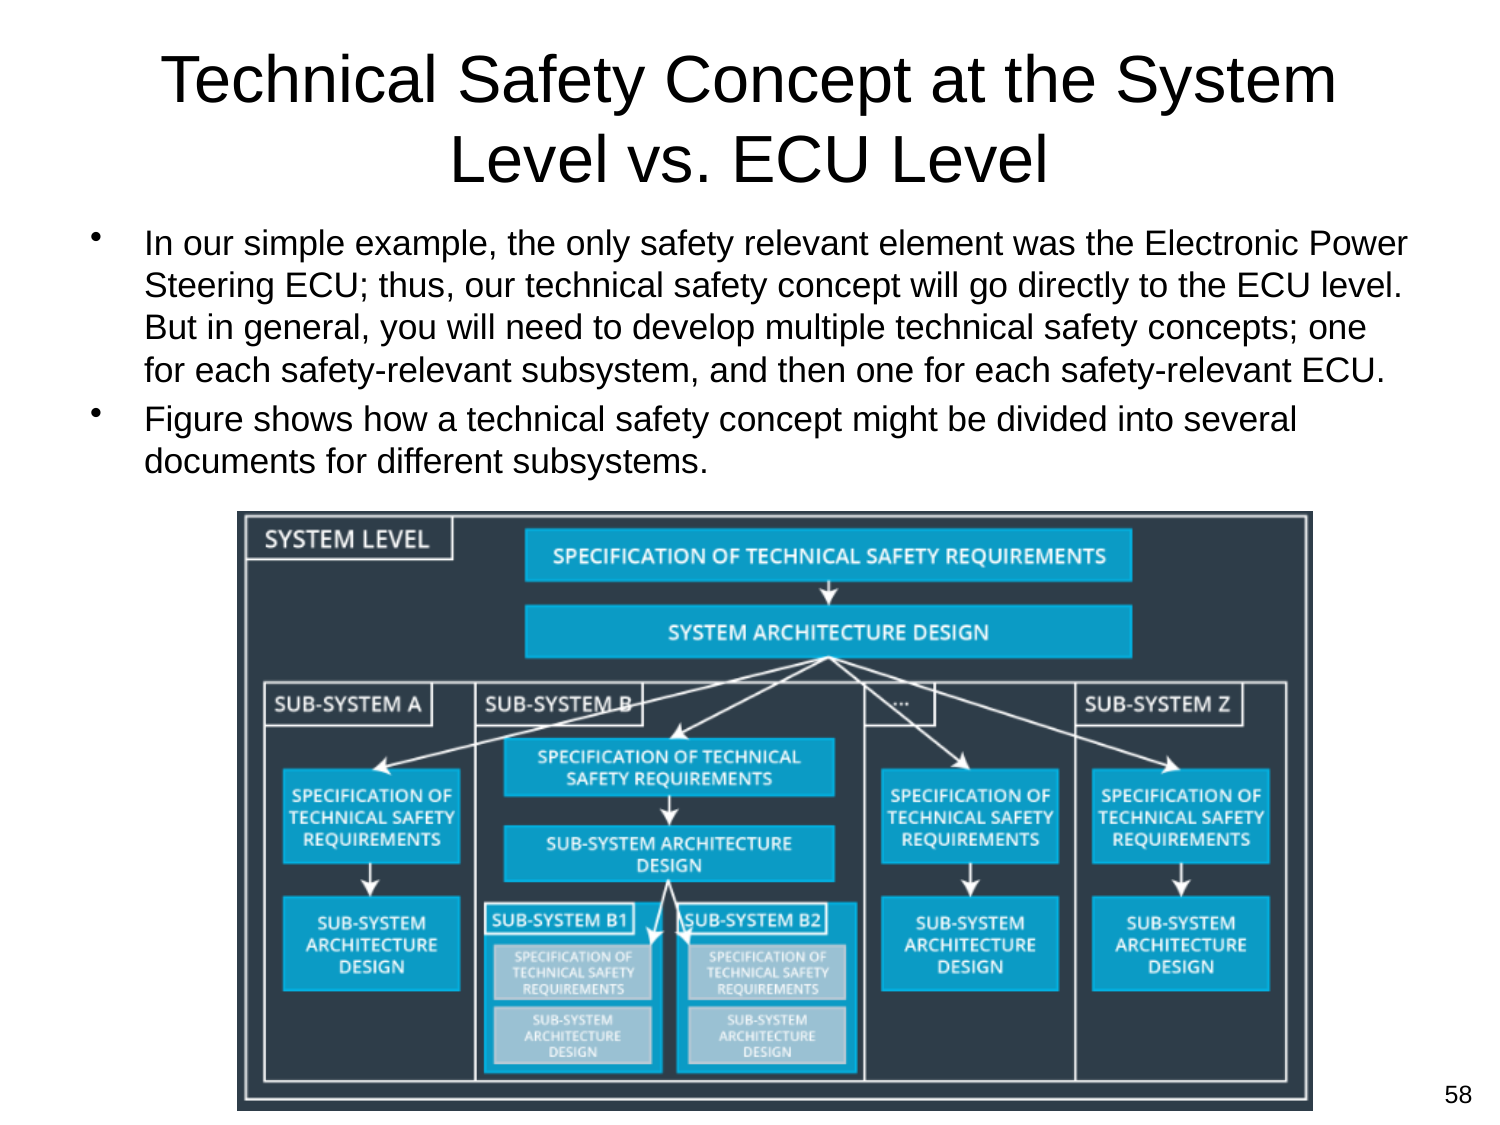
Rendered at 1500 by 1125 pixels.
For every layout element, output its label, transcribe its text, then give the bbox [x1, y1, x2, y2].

picture [237, 511, 1313, 1111]
list In our simple example, the only safety relevant element was the Electronic Power Steering ECU; thus, our technical safety concept will go directly to the ECU level. But in general, you will need to develop multiple technical safety concepts; one for each safety-relevant subsystem, and then one for each safety-relevant ECU. Figure shows how a technical safety concept might be divided into several documents for different subsystems. [74, 212, 1426, 511]
slide_number 58 [1316, 1070, 1488, 1112]
title Technical Safety Concept at the System Level vs. ECU Level [74, 44, 1426, 188]
